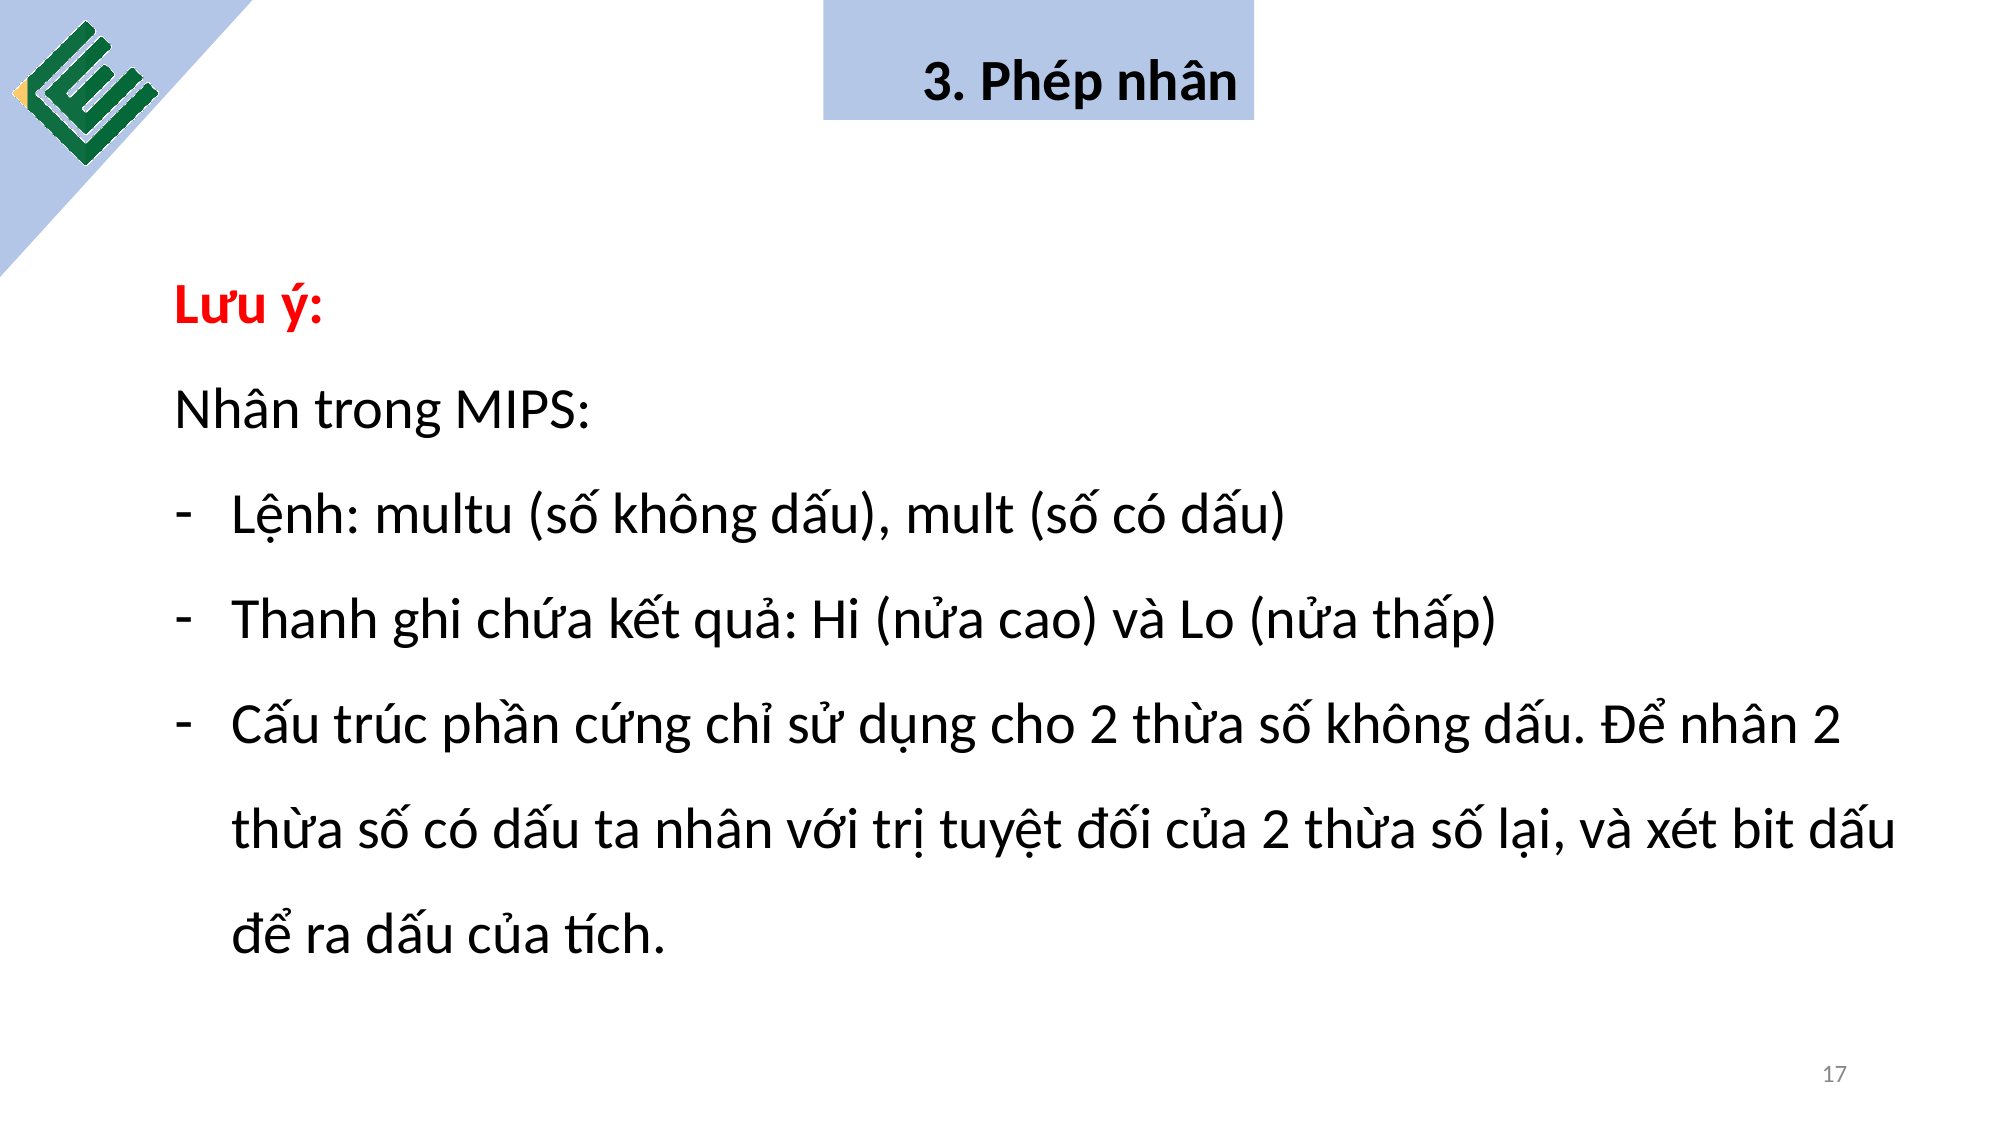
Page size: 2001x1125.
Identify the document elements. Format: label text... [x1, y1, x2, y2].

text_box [0, 0, 256, 280]
slide_number ‹#› [1412, 1042, 1863, 1103]
text_box 3. Phép nhân [823, 0, 1255, 120]
text_box Lưu ý: Nhân trong MIPS: Lệnh: multu (số không dấu), mult (số có dấu) Thanh ghi chứa kết quả: Hi (nửa cao) và Lo (nửa thấp) Cấu trúc phần cứng chỉ sử dụng cho 2 thừa số không dấu. Để nhân 2 thừa số có dấu ta nhân với trị tuyệt đối của 2 thừa số lại, và xét bit dấu để ra dấu của tích. [159, 222, 1931, 973]
